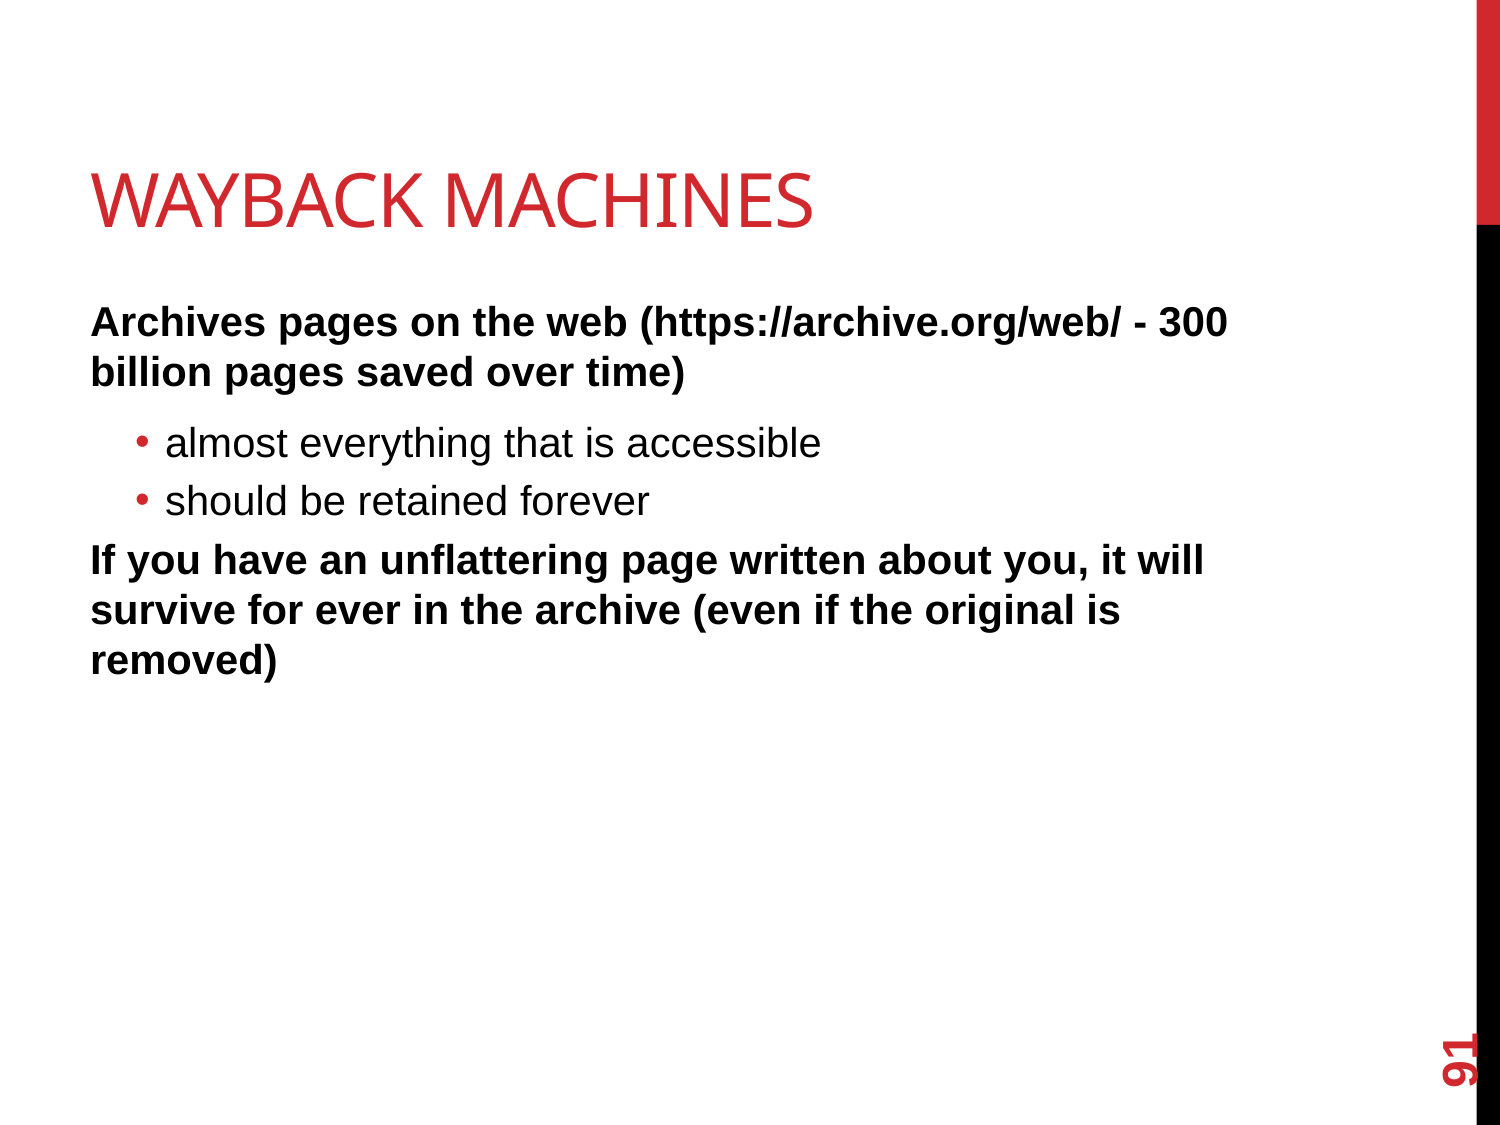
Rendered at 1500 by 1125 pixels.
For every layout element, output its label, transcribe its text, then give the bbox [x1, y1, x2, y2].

slide_number 91 [1427, 887, 1488, 1104]
title Wayback machines [75, 25, 1025, 250]
list Archives pages on the web (https://archive.org/web/ - 300 billion pages saved over time) almost everything that is accessible should be retained forever If you have an unflattering page written about you, it will survive for ever in the archive (even if the original is removed) [75, 287, 1325, 1005]
